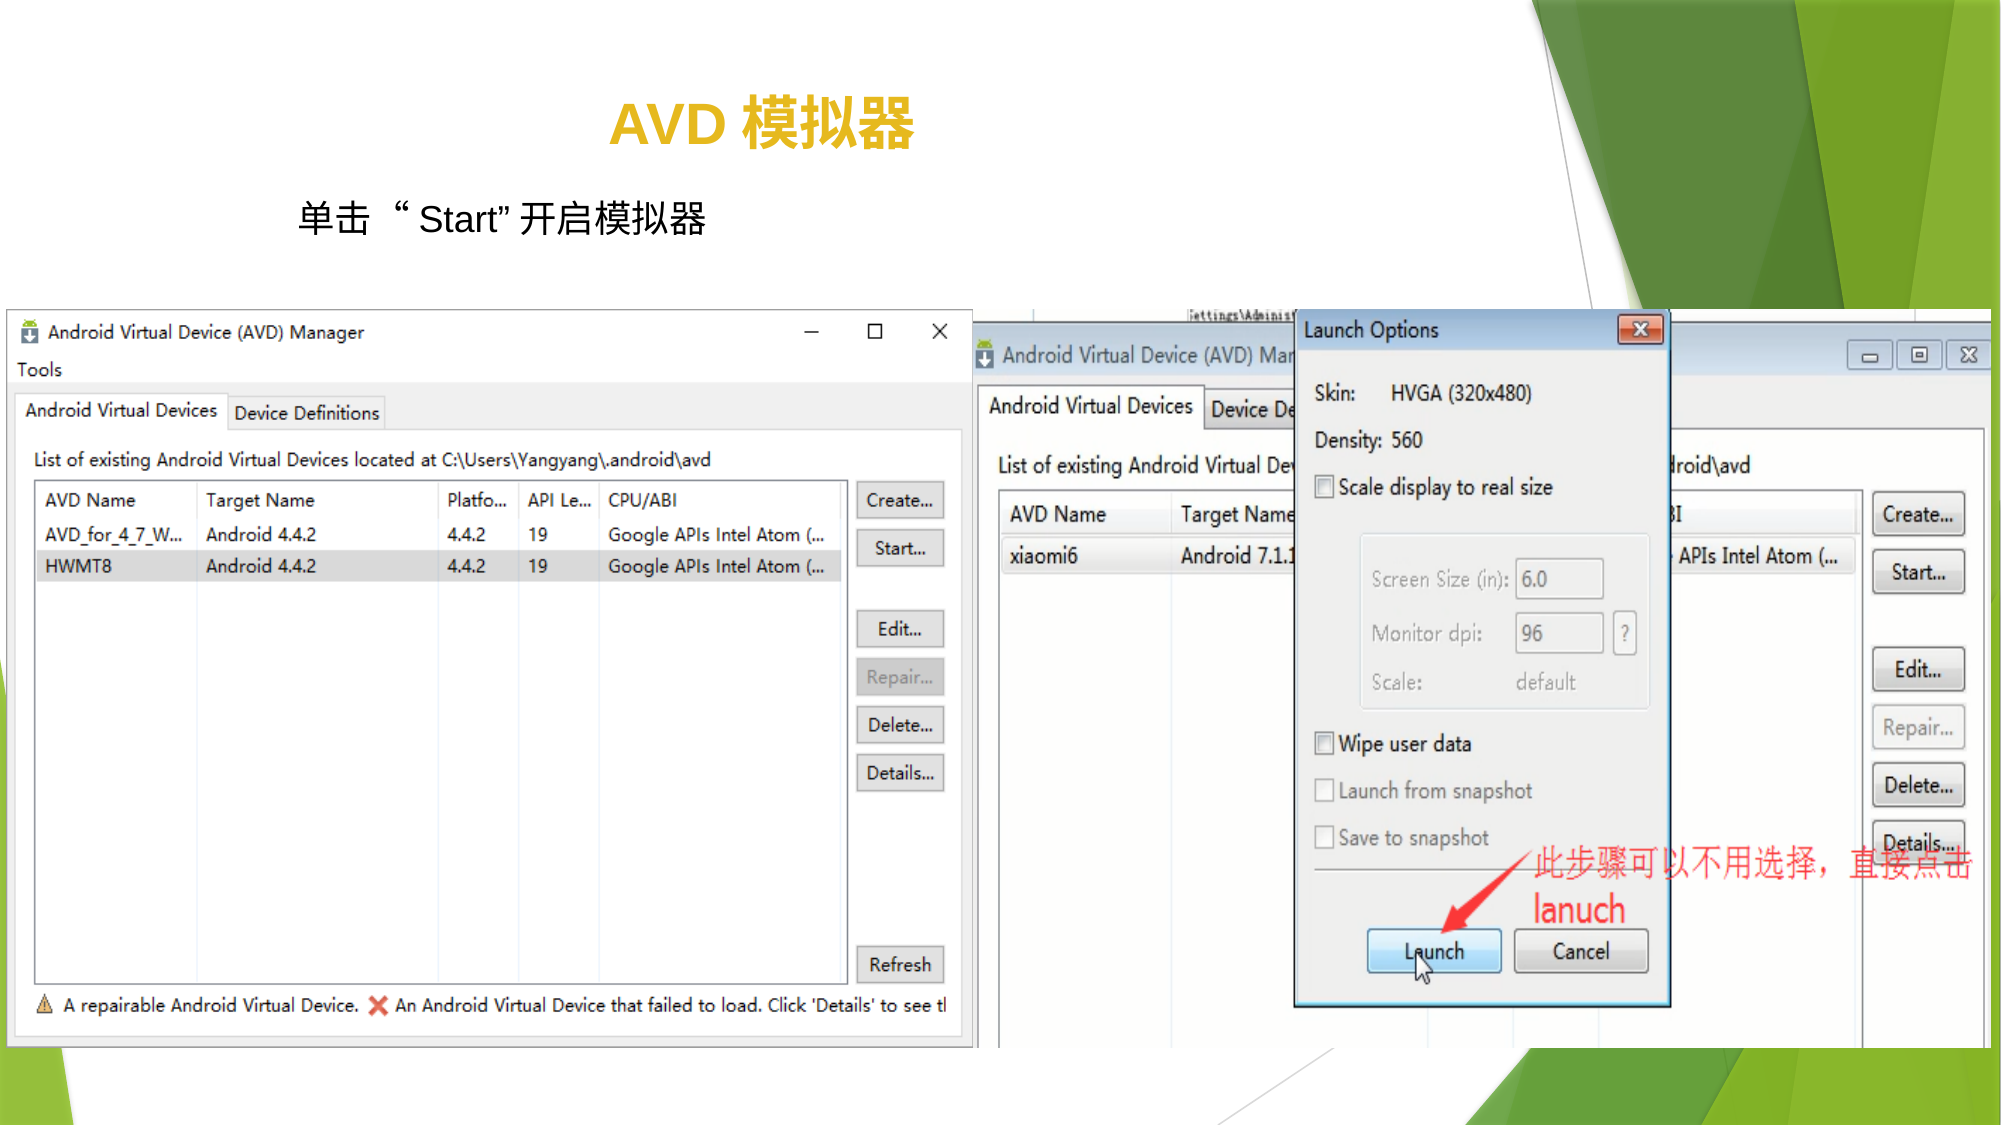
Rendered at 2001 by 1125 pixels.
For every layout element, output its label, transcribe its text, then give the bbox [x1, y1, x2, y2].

text_box 单击“Start”开启模拟器 [282, 187, 1247, 248]
picture [5, 308, 1992, 1049]
text_box AVD模拟器 [334, 79, 1381, 164]
